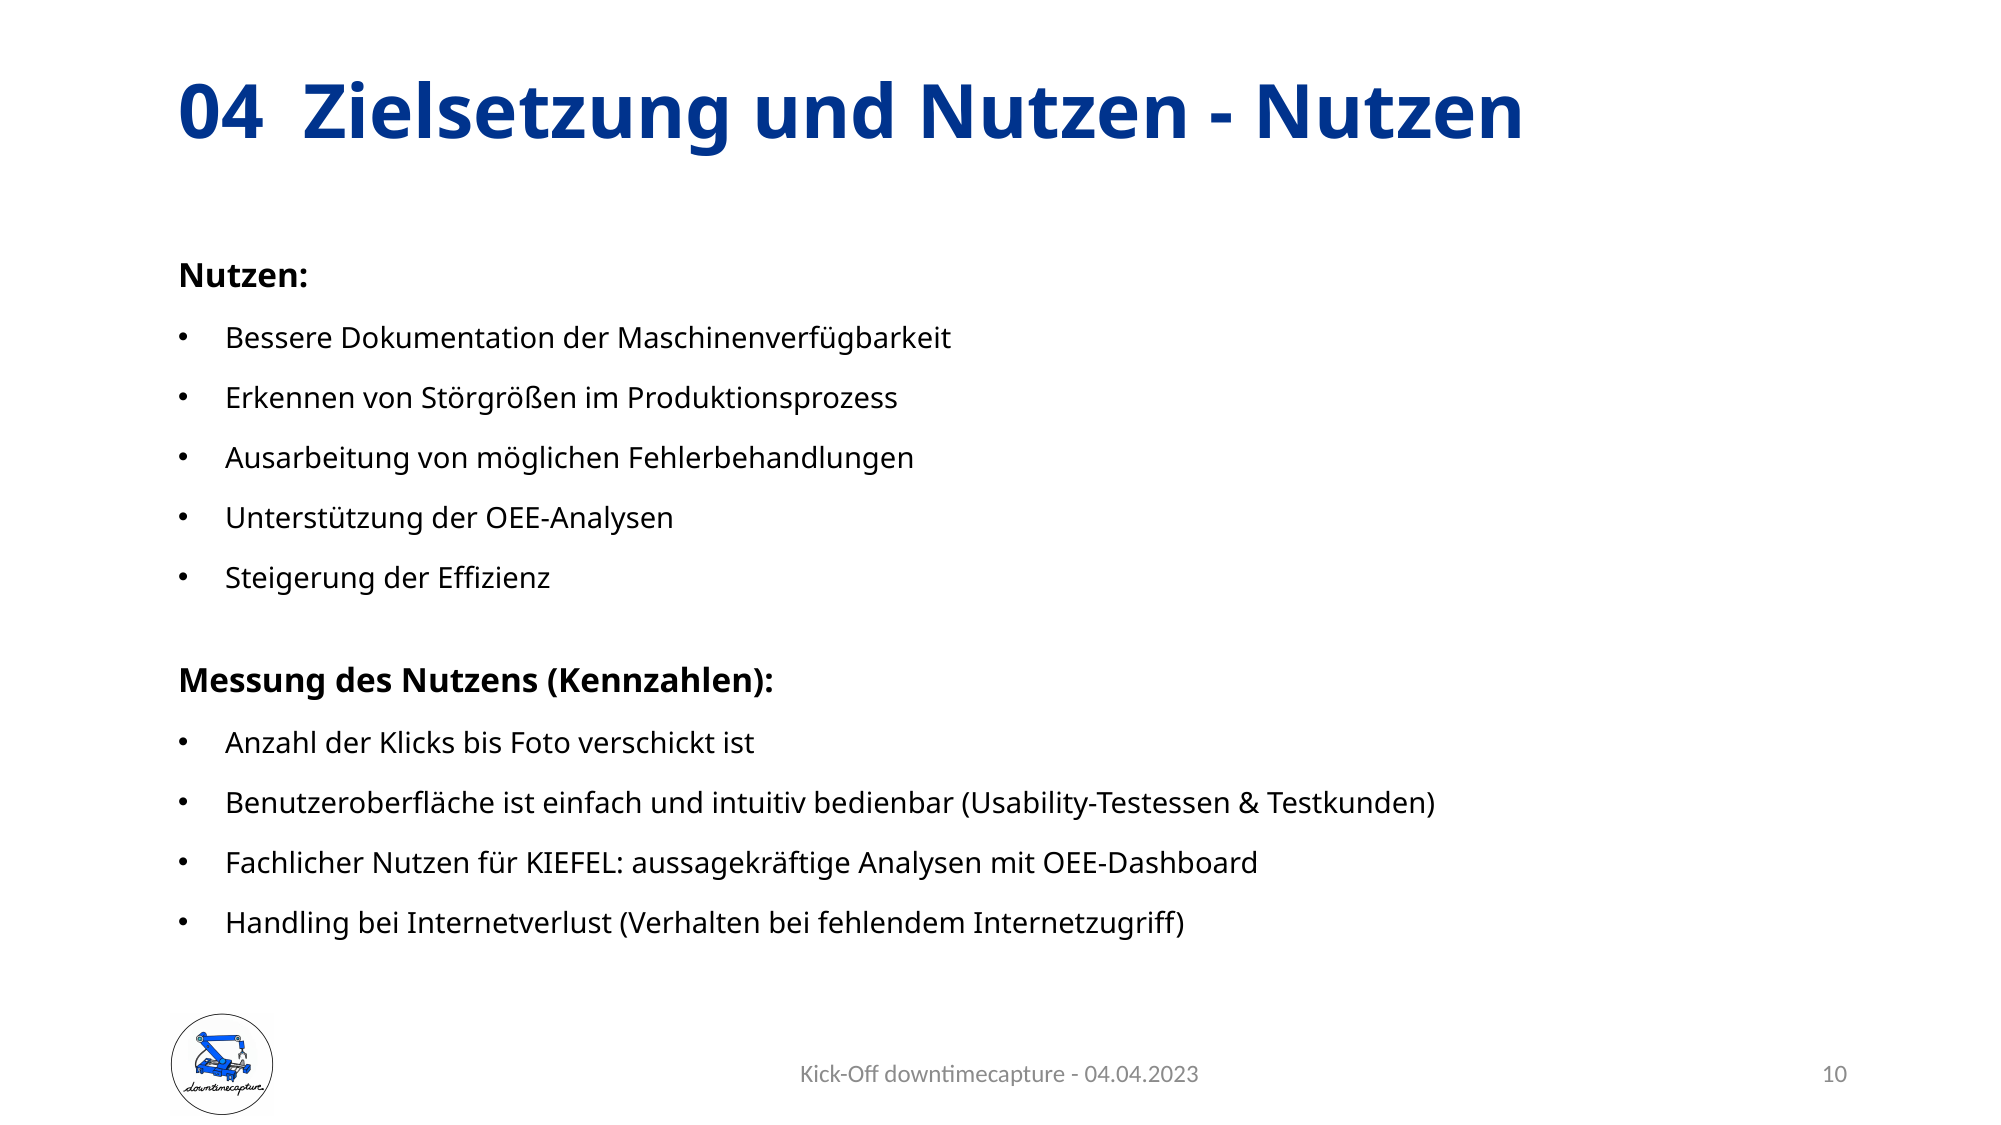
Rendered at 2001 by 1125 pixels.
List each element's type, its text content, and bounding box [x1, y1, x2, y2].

text_box Nutzen: Bessere Dokumentation der Maschinenverfügbarkeit Erkennen von Störgrößen im Produktionsprozess Ausarbeitung von möglichen Fehlerbehandlungen Unterstützung der OEE-Analysen Steigerung der Effizienz Messung des Nutzens (Kennzahlen): Anzahl der Klicks bis Foto verschickt ist Benutzeroberfläche ist einfach und intuitiv bedienbar (Usability-Testessen & Testkunden) Fachlicher Nutzen für KIEFEL: aussagekräftige Analysen mit OEE-Dashboard Handling bei Internetverlust (Verhalten bei fehlendem Internetzugriff) [163, 226, 1895, 987]
slide_number 10 [1412, 1042, 1863, 1103]
title 04 Zielsetzung und Nutzen - Nutzen [163, 70, 1838, 159]
picture [170, 1013, 274, 1116]
footer Kick-Off downtimecapture - 04.04.2023 [662, 1042, 1338, 1103]
